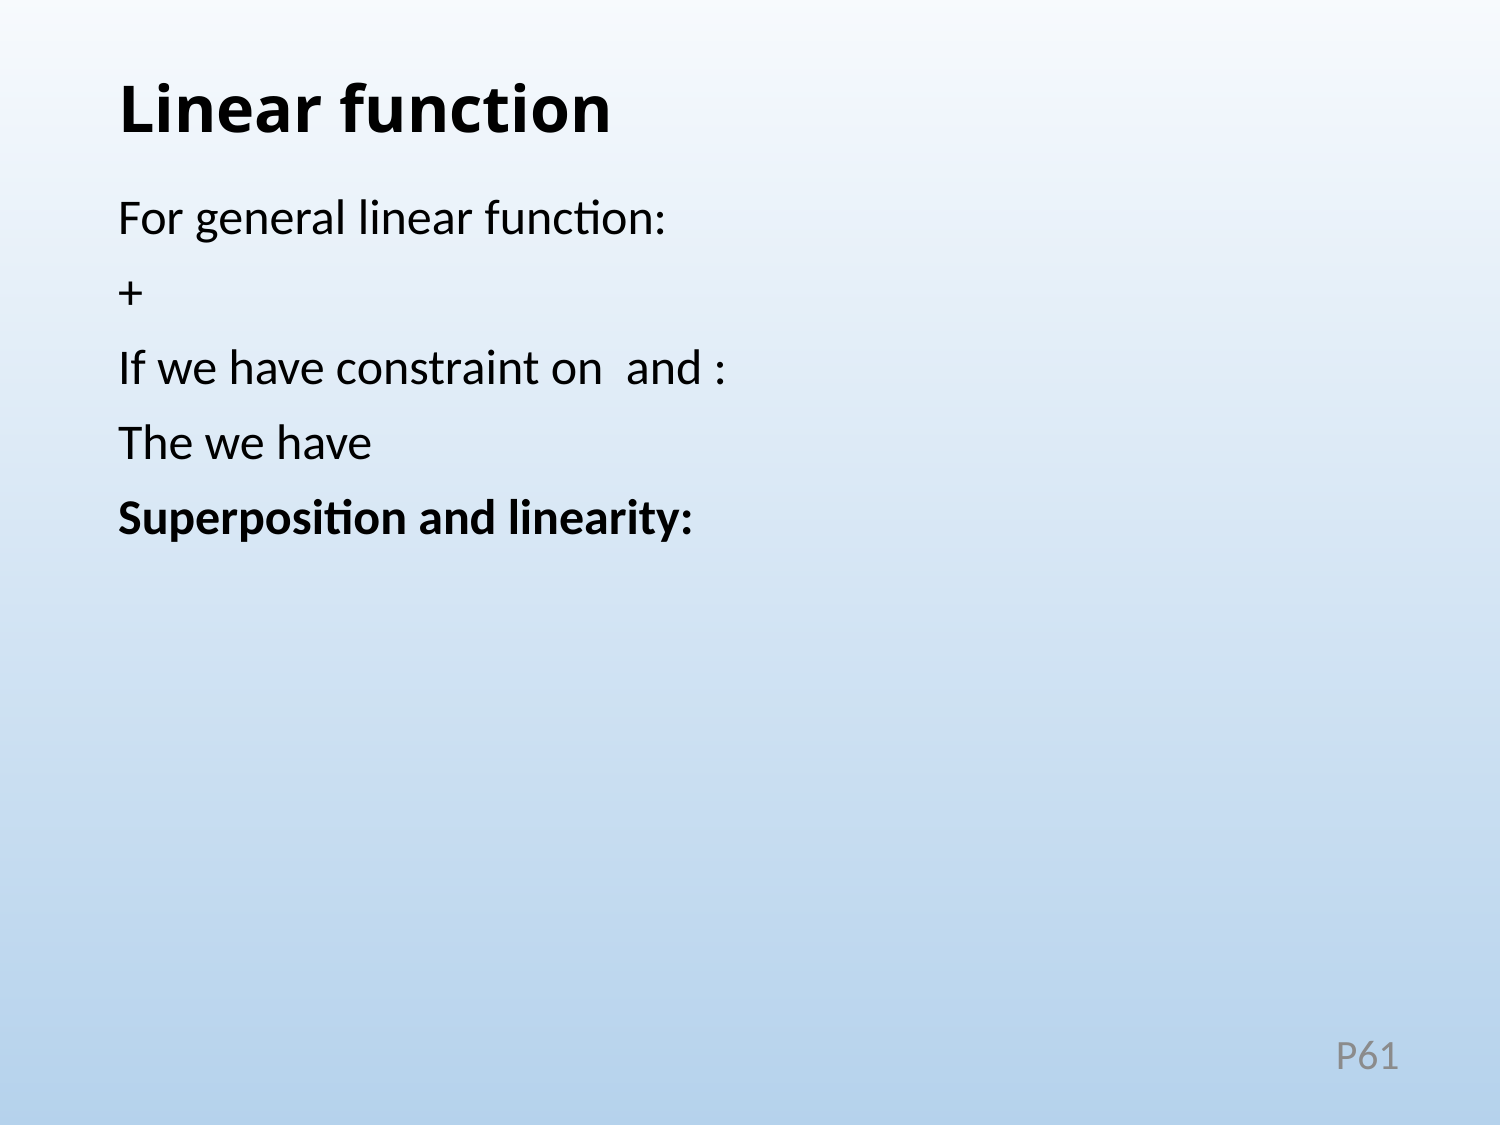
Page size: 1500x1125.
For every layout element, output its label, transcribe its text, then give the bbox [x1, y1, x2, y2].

title Linear function [103, 59, 1397, 164]
footer P61 [1302, 1022, 1434, 1083]
